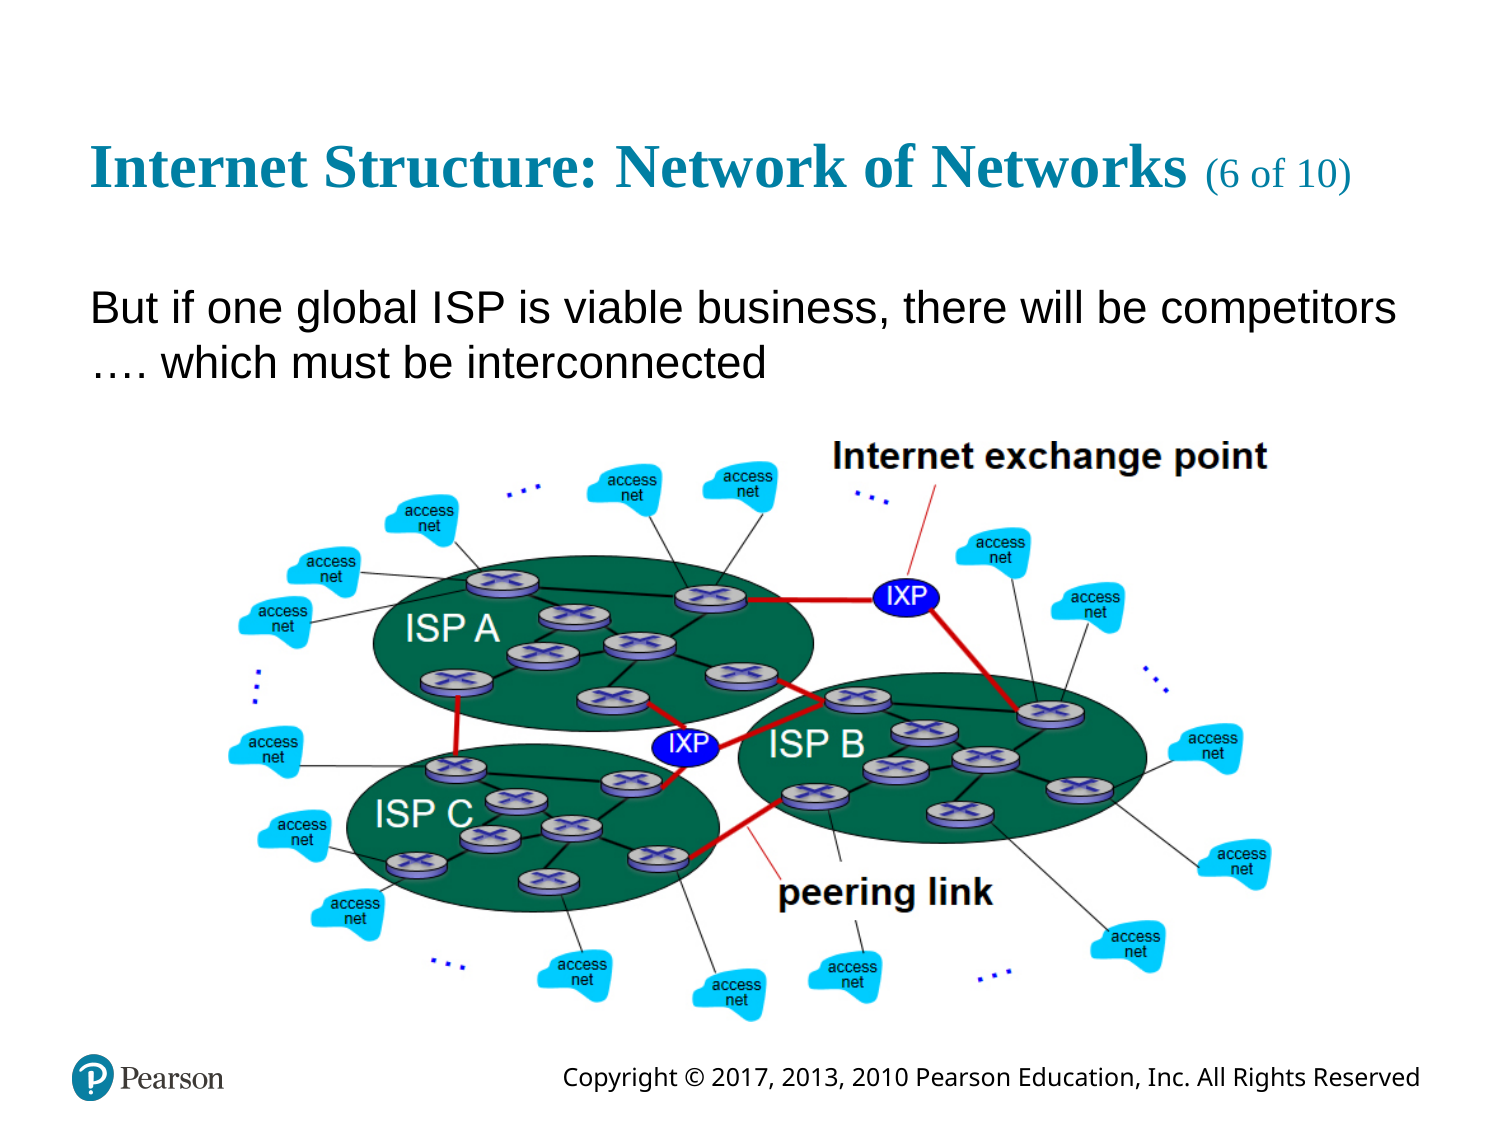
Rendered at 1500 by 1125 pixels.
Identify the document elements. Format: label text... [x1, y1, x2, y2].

text_box Internet Structure: Network of Networks (6 of 10) [75, 35, 1425, 216]
picture [72, 1087, 83, 1101]
picture [72, 1054, 88, 1070]
text_box But if one global I S P is viable business, there will be competitors …. which must be interconnected [75, 262, 1425, 395]
picture [80, 1063, 106, 1088]
picture [228, 441, 1272, 1022]
picture [98, 1054, 224, 1101]
